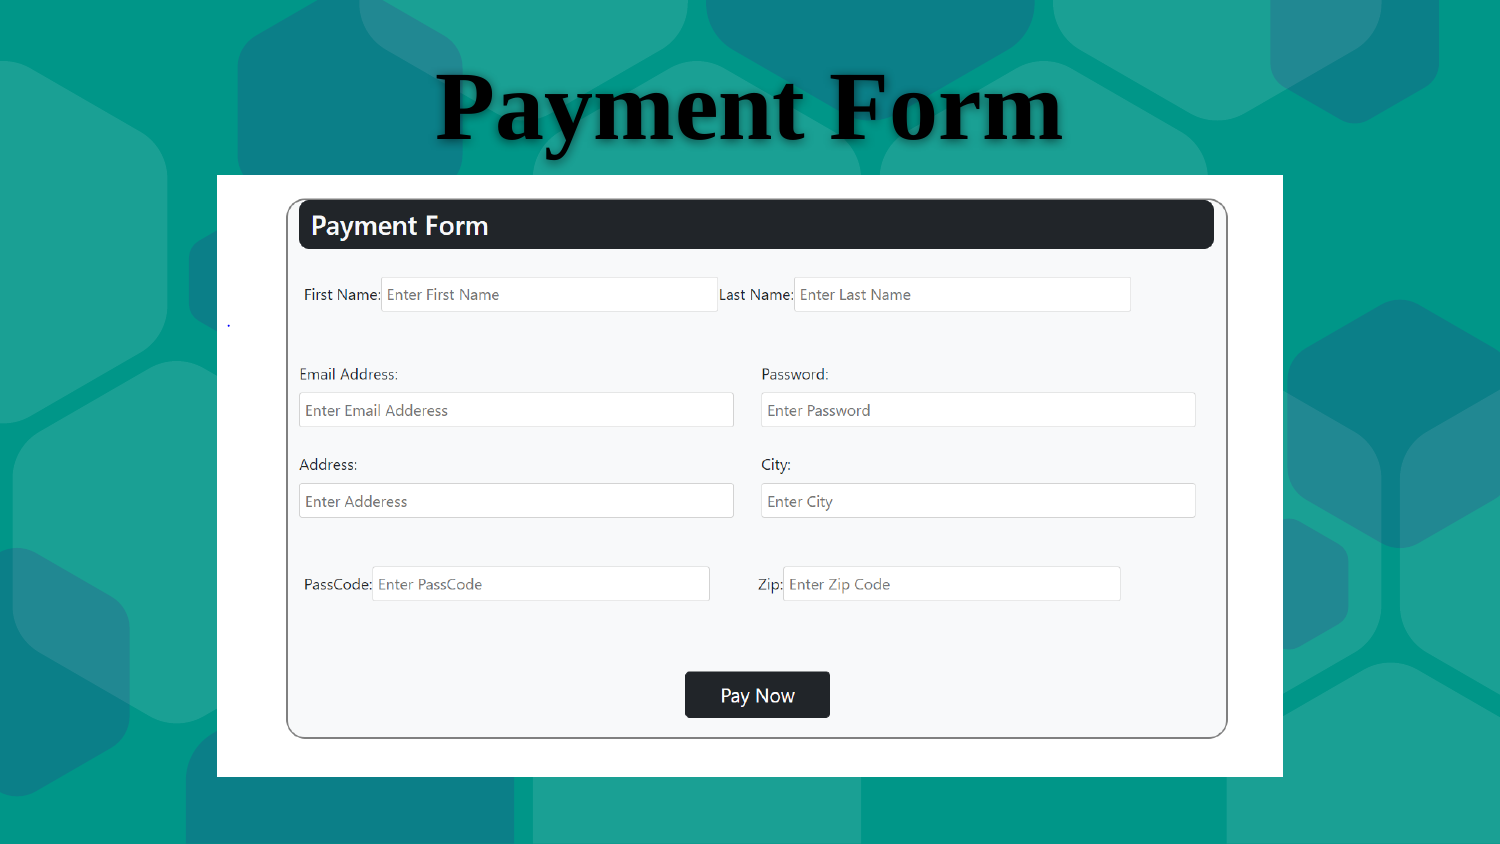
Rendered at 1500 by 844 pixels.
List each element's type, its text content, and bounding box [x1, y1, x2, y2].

picture [217, 175, 1283, 777]
text_box Payment Form [243, 26, 1257, 173]
